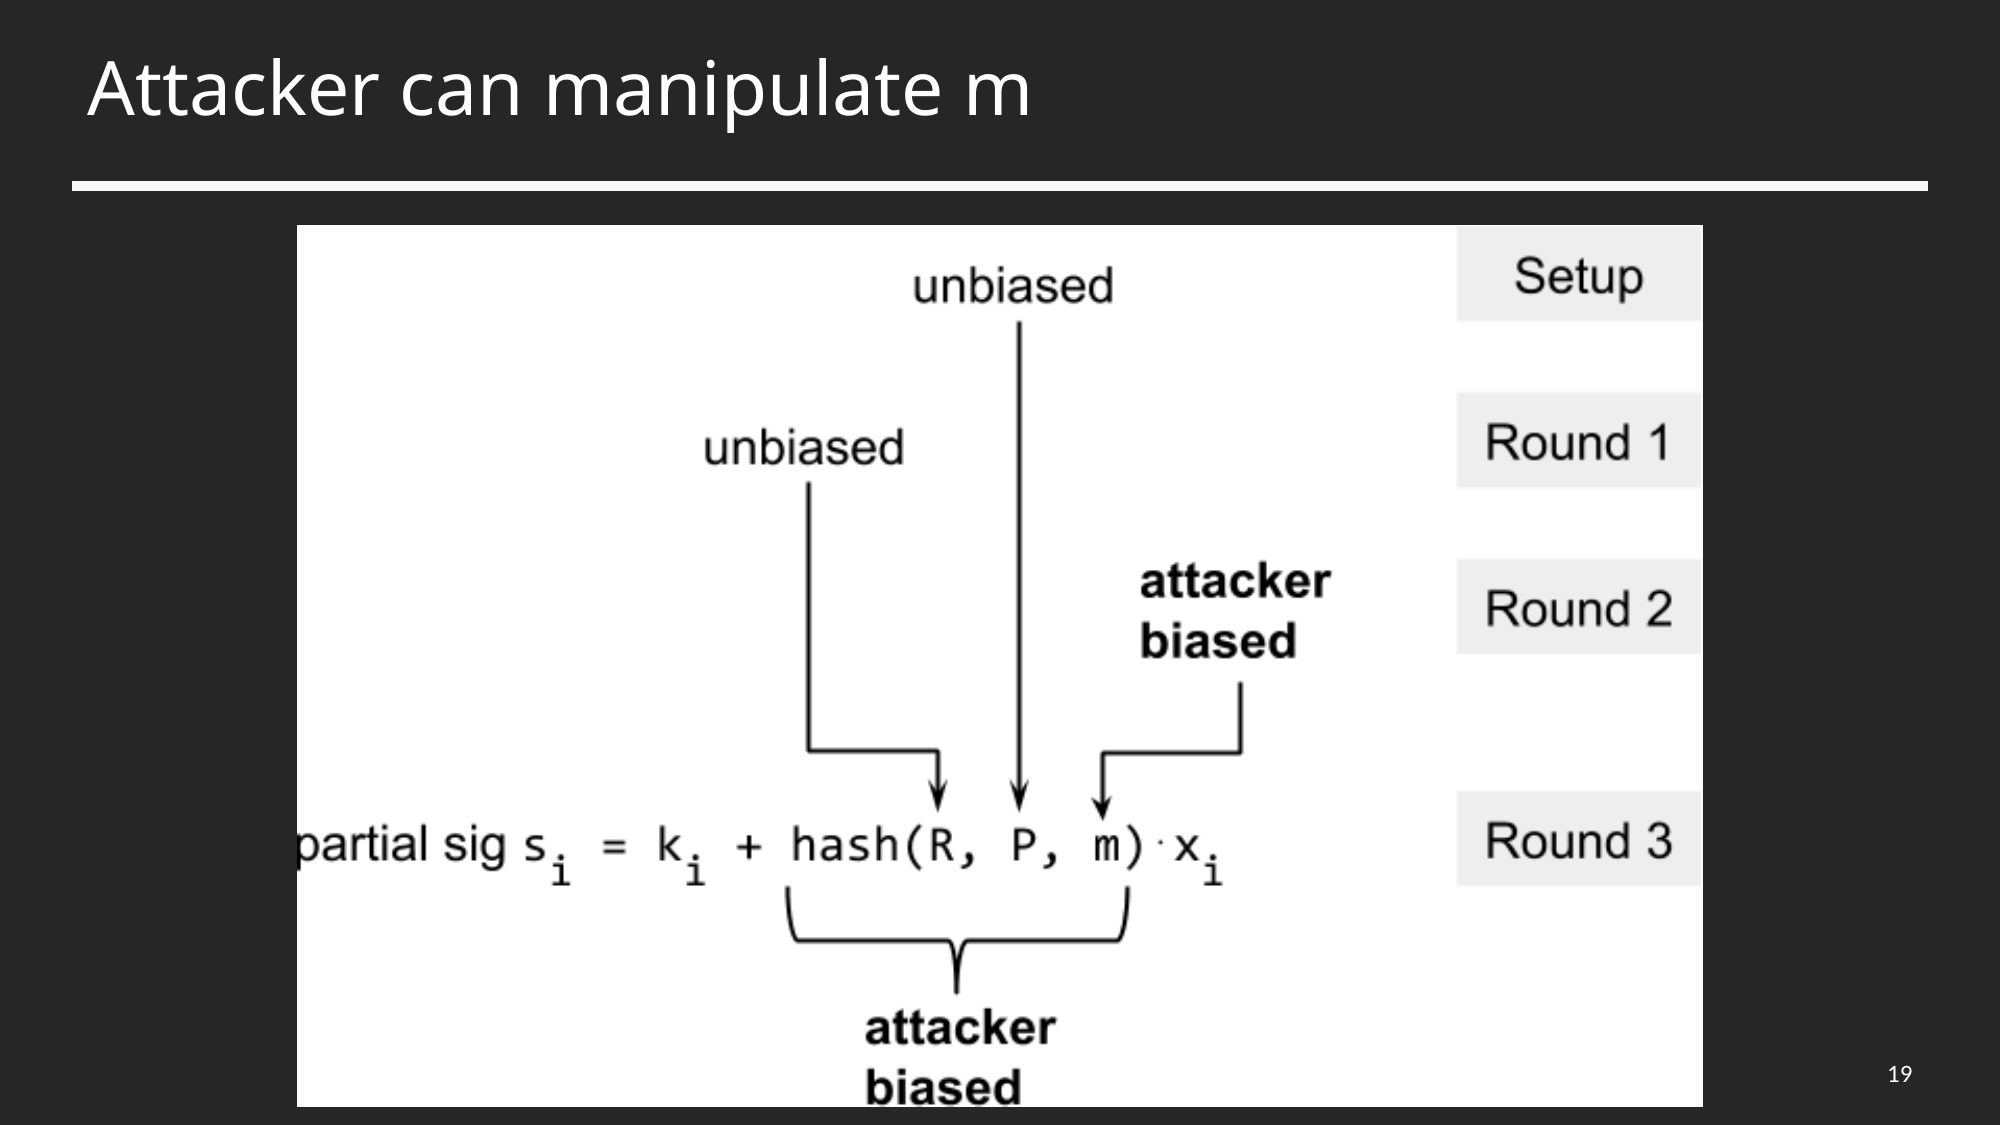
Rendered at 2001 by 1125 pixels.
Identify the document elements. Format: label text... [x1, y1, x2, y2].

slide_number 19 [1767, 1042, 1928, 1103]
title Attacker can manipulate m [72, 18, 1929, 165]
picture [297, 225, 1703, 1107]
